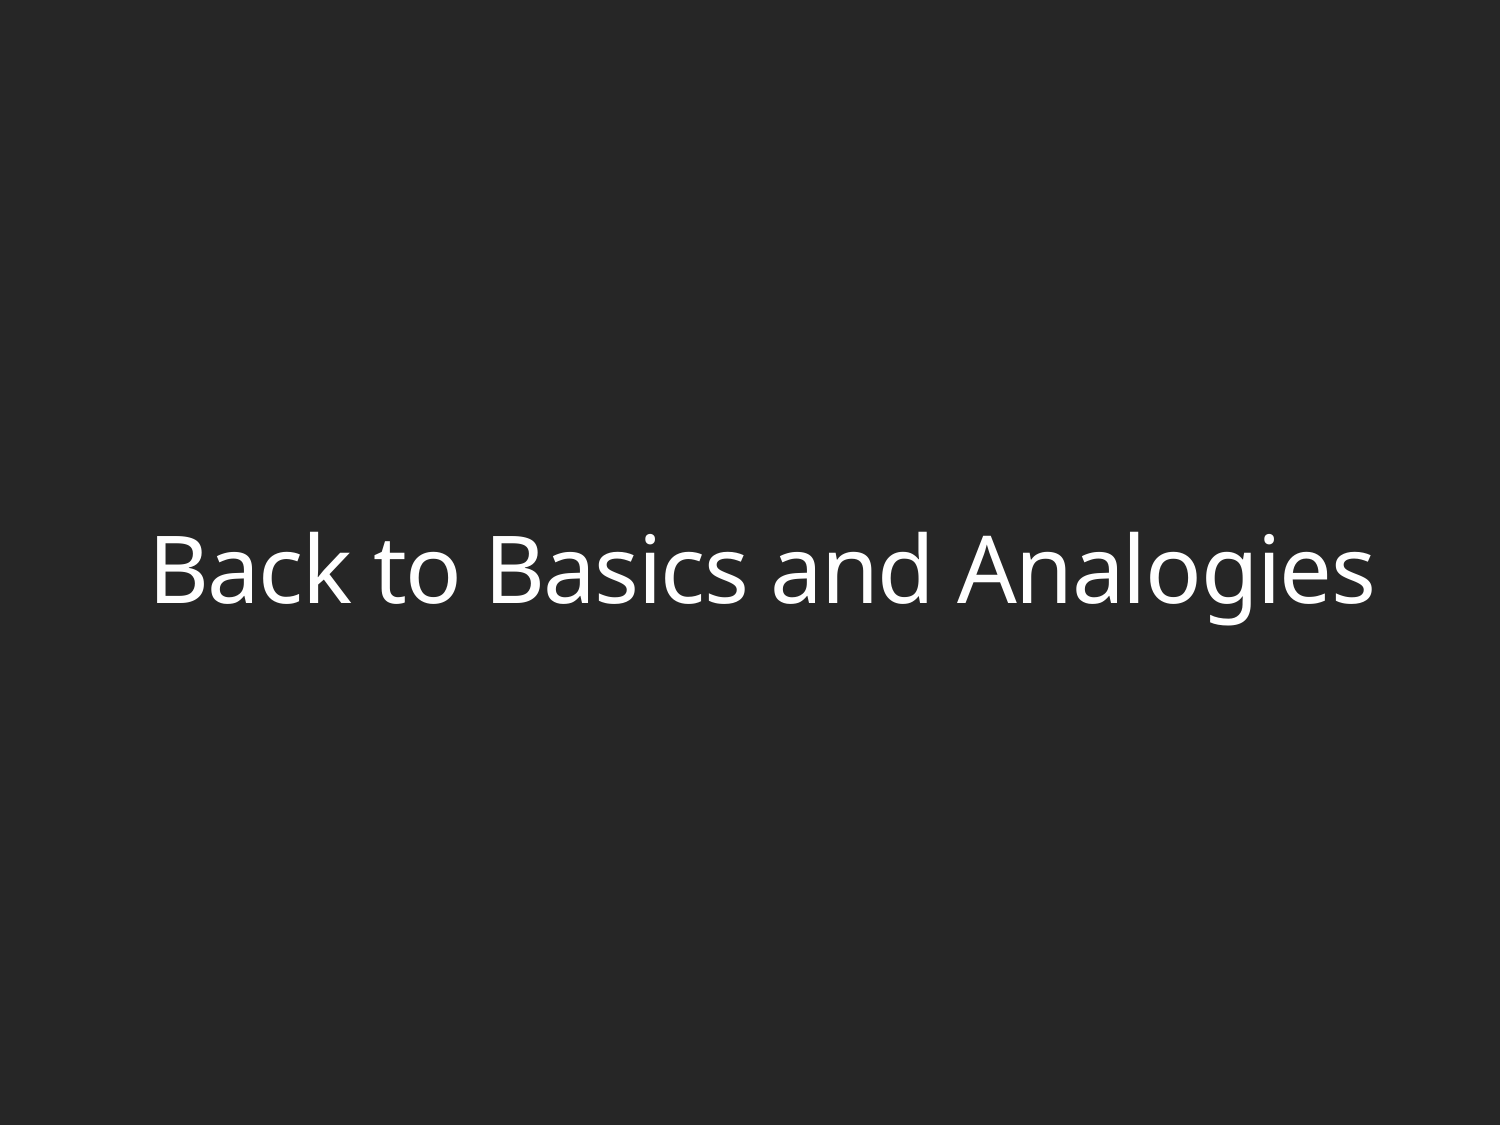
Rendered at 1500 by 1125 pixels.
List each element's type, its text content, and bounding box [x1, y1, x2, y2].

title Back to Basics and Analogies [125, 522, 1400, 625]
